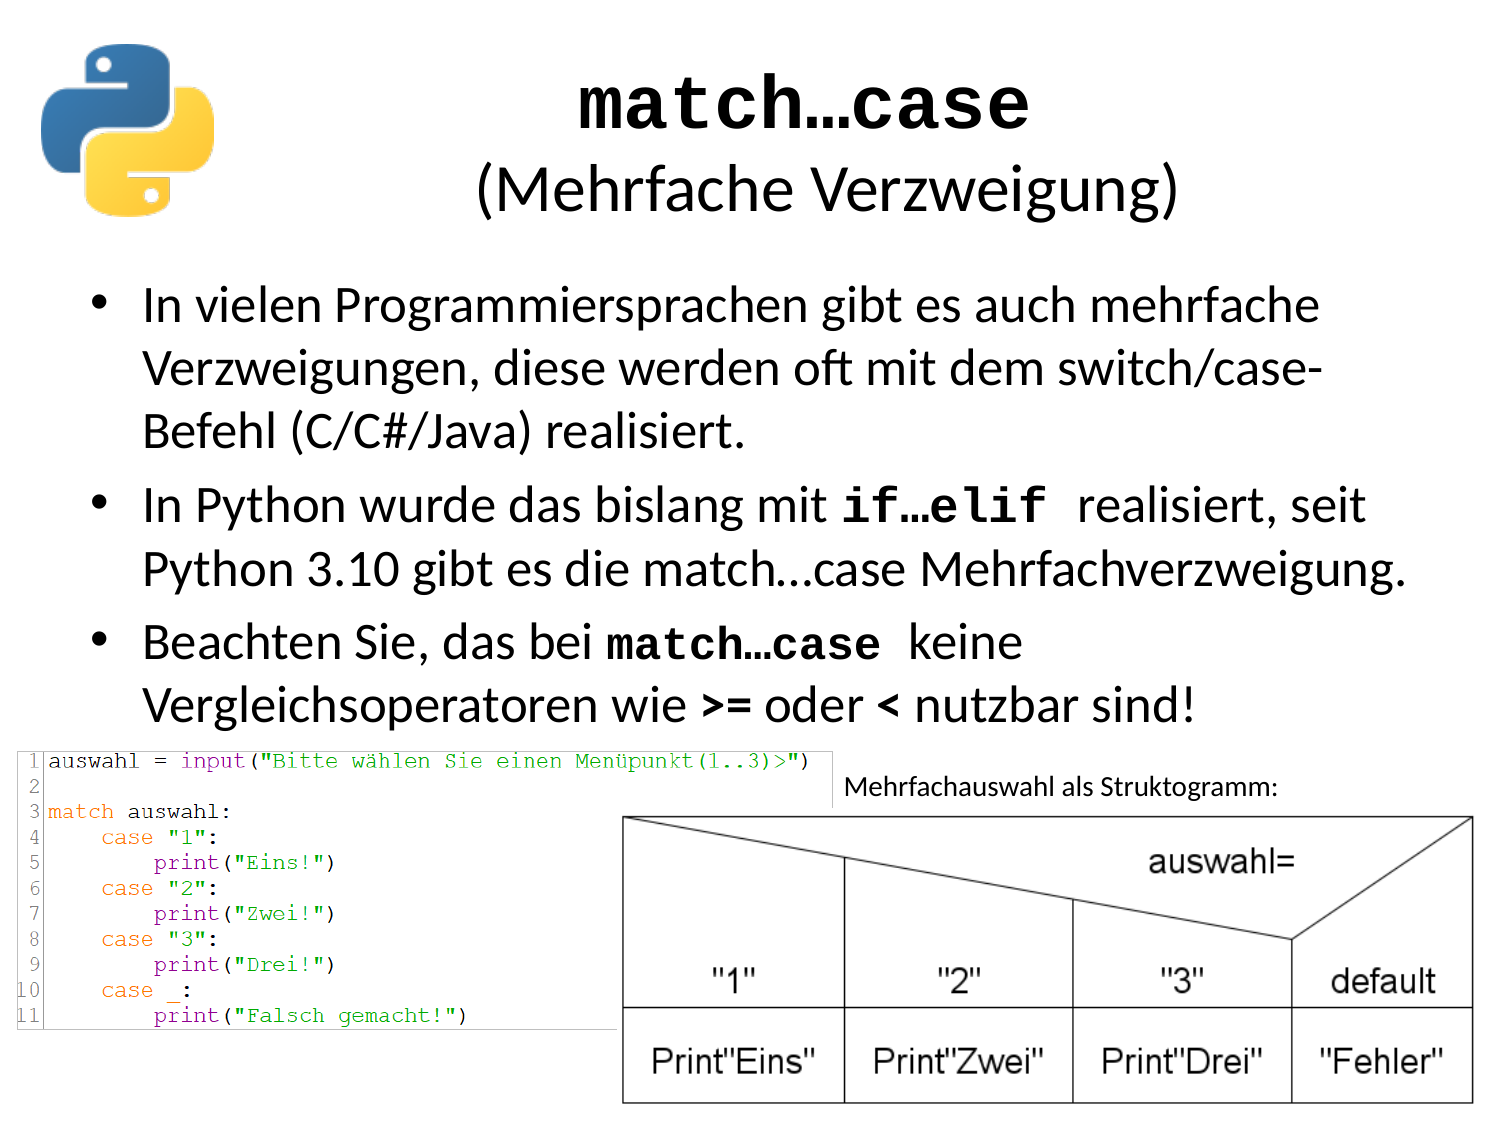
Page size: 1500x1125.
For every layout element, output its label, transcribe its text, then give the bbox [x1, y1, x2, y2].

picture [41, 44, 214, 217]
text_box Mehrfachauswahl als Struktogramm: [838, 760, 1295, 807]
picture [17, 751, 1483, 1112]
title match…case (Mehrfache Verzweigung) [230, 45, 1425, 233]
list In vielen Programmiersprachen gibt es auch mehrfache Verzweigungen, diese werden oft mit dem switch/case-Befehl (C/C#/Java) realisiert. In Python wurde das bislang mit if…elif realisiert, seit Python 3.10 gibt es die match…case Mehrfachverzweigung. Beachten Sie, das bei match…case keine Vergleichsoperatoren wie >= oder < nutzbar sind! [75, 262, 1425, 764]
